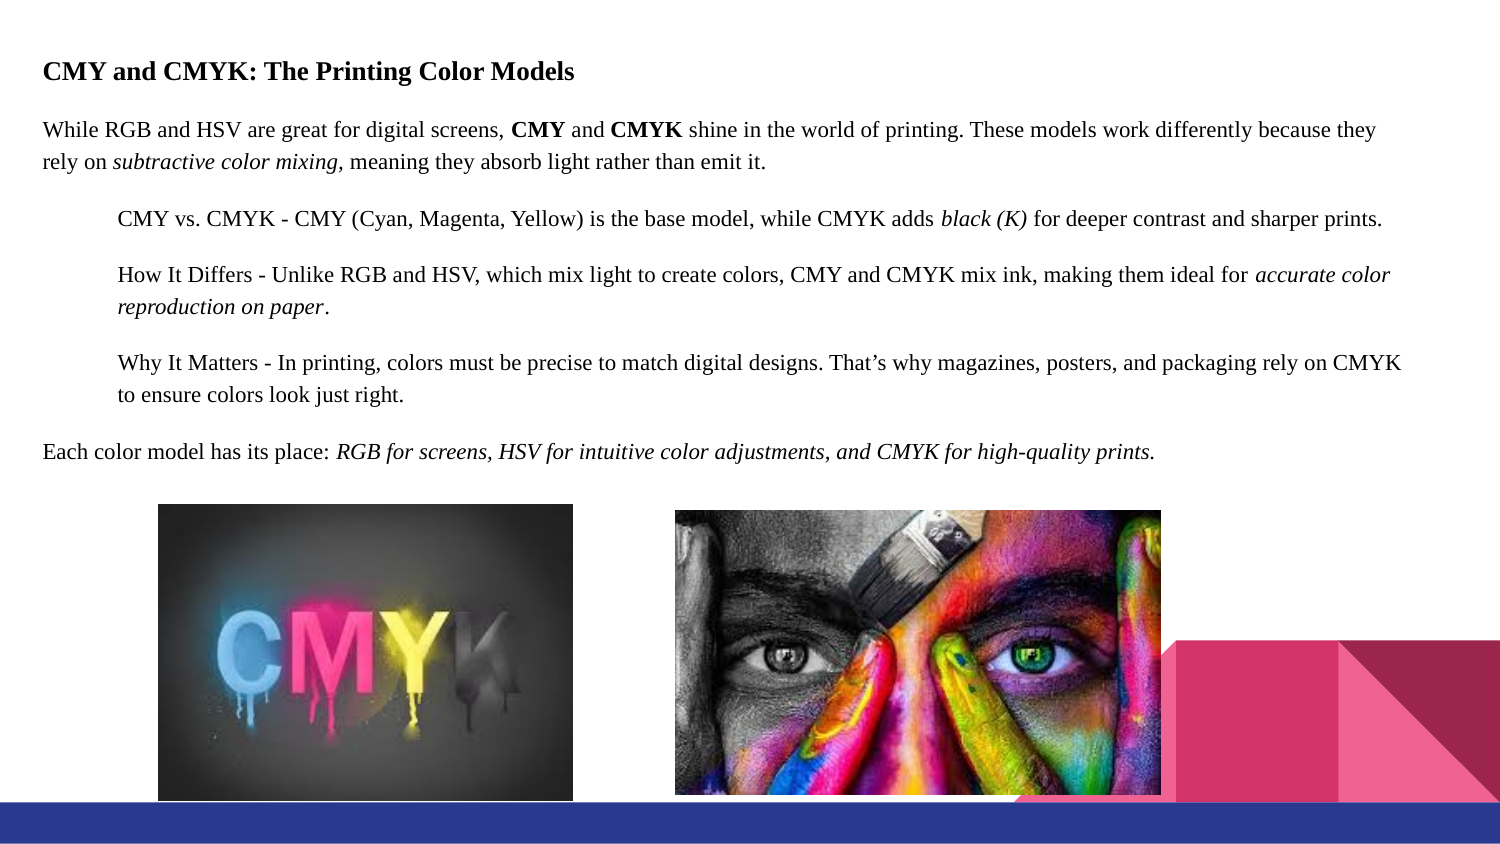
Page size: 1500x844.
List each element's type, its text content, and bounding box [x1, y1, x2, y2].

picture [675, 510, 1161, 796]
list CMY and CMYK: The Printing Color Models While RGB and HSV are great for digital screens, CMY and CMYK shine in the world of printing. These models work differently because they rely on subtractive color mixing, meaning they absorb light rather than emit it. CMY vs. CMYK - CMY (Cyan, Magenta, Yellow) is the base model, while CMYK adds black (K) for deeper contrast and sharper prints. How It Differs - Unlike RGB and HSV, which mix light to create colors, CMY and CMYK mix ink, making them ideal for accurate color reproduction on paper. Why It Matters - In printing, colors must be precise to match digital designs. That’s why magazines, posters, and packaging rely on CMYK to ensure colors look just right. Each color model has its place: RGB for screens, HSV for intuitive color adjustments, and CMYK for high-quality prints. [27, 33, 1426, 729]
picture [157, 503, 573, 802]
